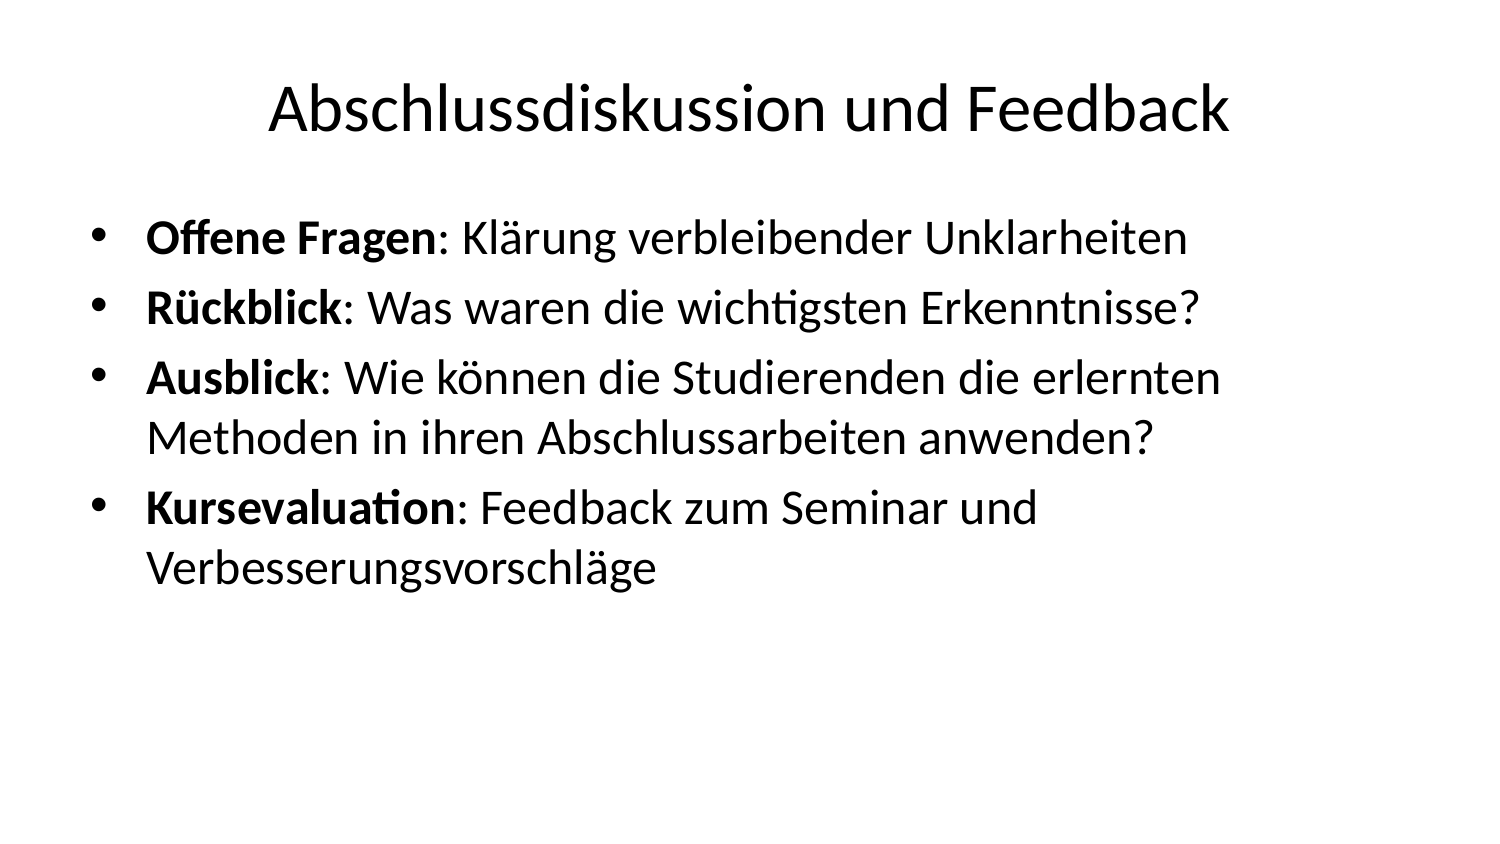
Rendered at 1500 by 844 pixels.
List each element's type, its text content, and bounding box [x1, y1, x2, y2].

title Abschlussdiskussion und Feedback [75, 33, 1425, 175]
list Offene Fragen: Klärung verbleibender Unklarheiten Rückblick: Was waren die wichtigsten Erkenntnisse? Ausblick: Wie können die Studierenden die erlernten Methoden in ihren Abschlussarbeiten anwenden? Kursevaluation: Feedback zum Seminar und Verbesserungsvorschläge [75, 196, 1425, 754]
